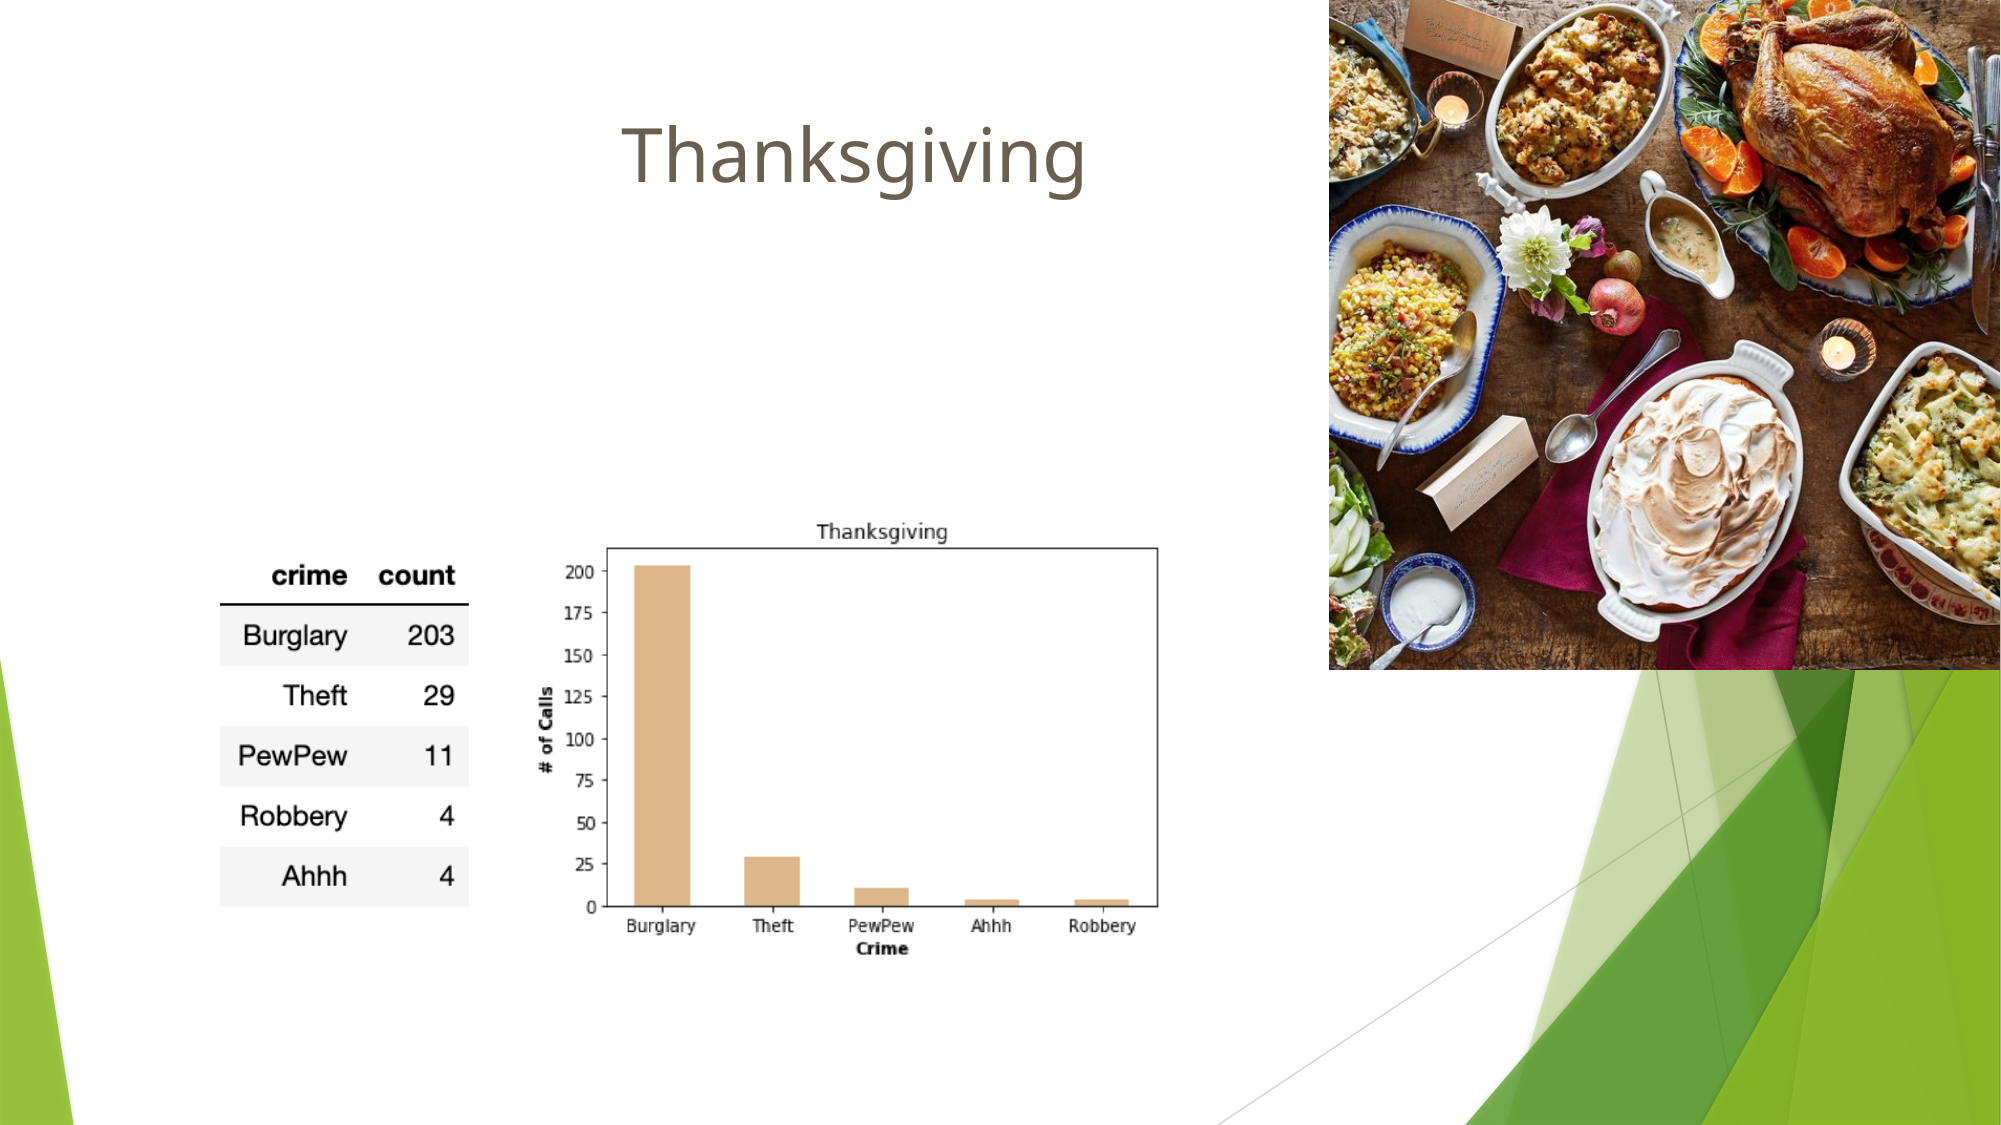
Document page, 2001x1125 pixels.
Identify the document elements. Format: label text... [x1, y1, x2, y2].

picture [1328, 0, 2000, 671]
picture [220, 529, 491, 920]
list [511, 507, 1200, 976]
title Thanksgiving [111, 99, 1323, 317]
